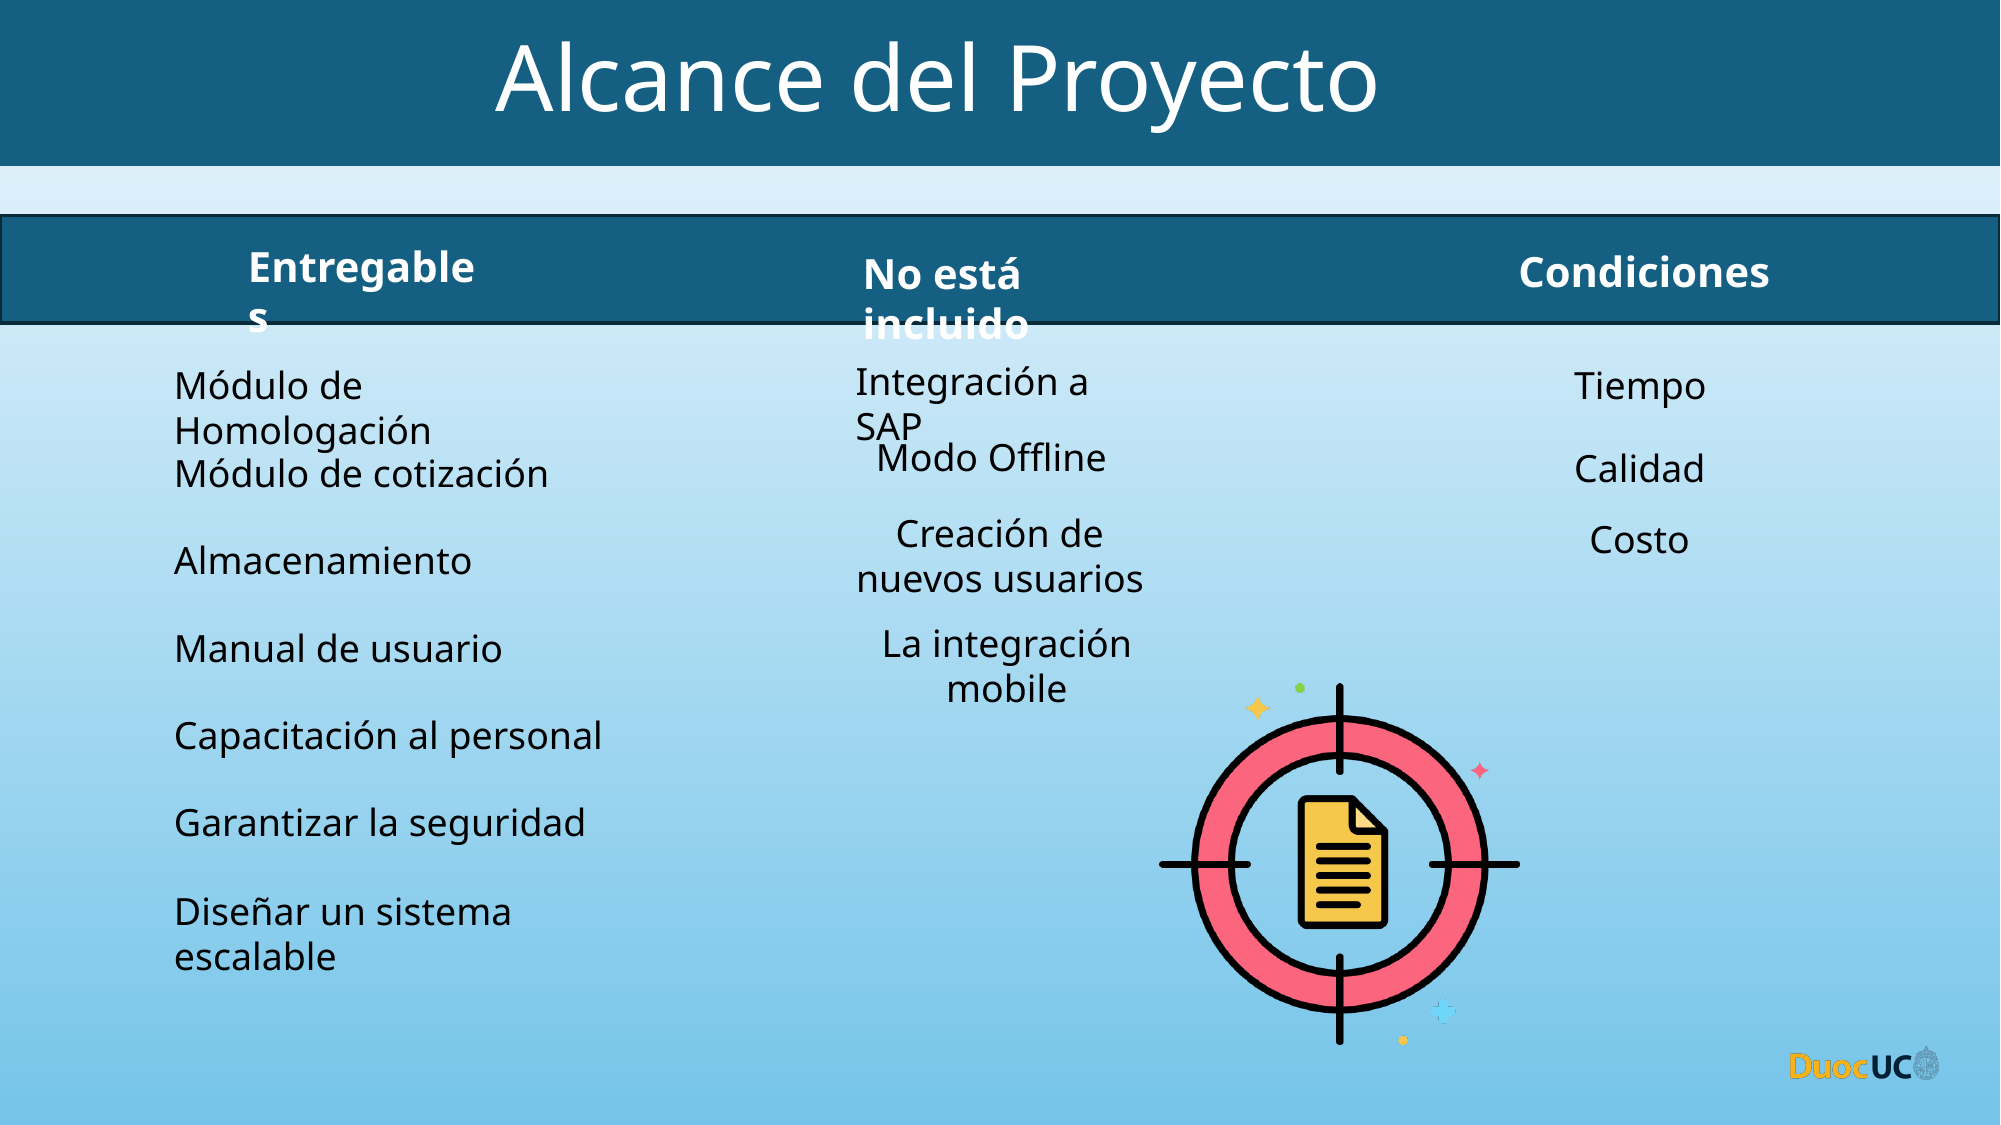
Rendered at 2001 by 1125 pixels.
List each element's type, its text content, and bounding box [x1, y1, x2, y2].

text_box [0, 0, 2000, 167]
title Alcance del Proyecto [337, 20, 1588, 139]
text_box Costo [1574, 508, 1748, 568]
text_box La integración mobile [847, 612, 1166, 718]
text_box Garantizar la seguridad [159, 791, 607, 852]
text_box Entregables [233, 233, 493, 349]
text_box Capacitación al personal [159, 704, 653, 765]
text_box Manual de usuario [159, 617, 554, 678]
text_box Diseñar un sistema escalable [159, 880, 681, 986]
text_box Tiempo [1559, 354, 1733, 415]
text_box Integración a SAP [840, 350, 1159, 456]
picture [1787, 1043, 1941, 1083]
text_box Almacenamiento [159, 529, 586, 590]
text_box Módulo de Homologación [159, 354, 624, 460]
text_box Creación de nuevos usuarios [840, 502, 1159, 608]
text_box Módulo de cotización [159, 442, 586, 503]
picture [1158, 682, 1521, 1045]
text_box Calidad [1559, 437, 1733, 498]
text_box No está incluido [847, 240, 1193, 355]
text_box [0, 214, 2000, 325]
text_box Modo Offline [861, 426, 1180, 487]
text_box Condiciones [1503, 238, 1788, 304]
